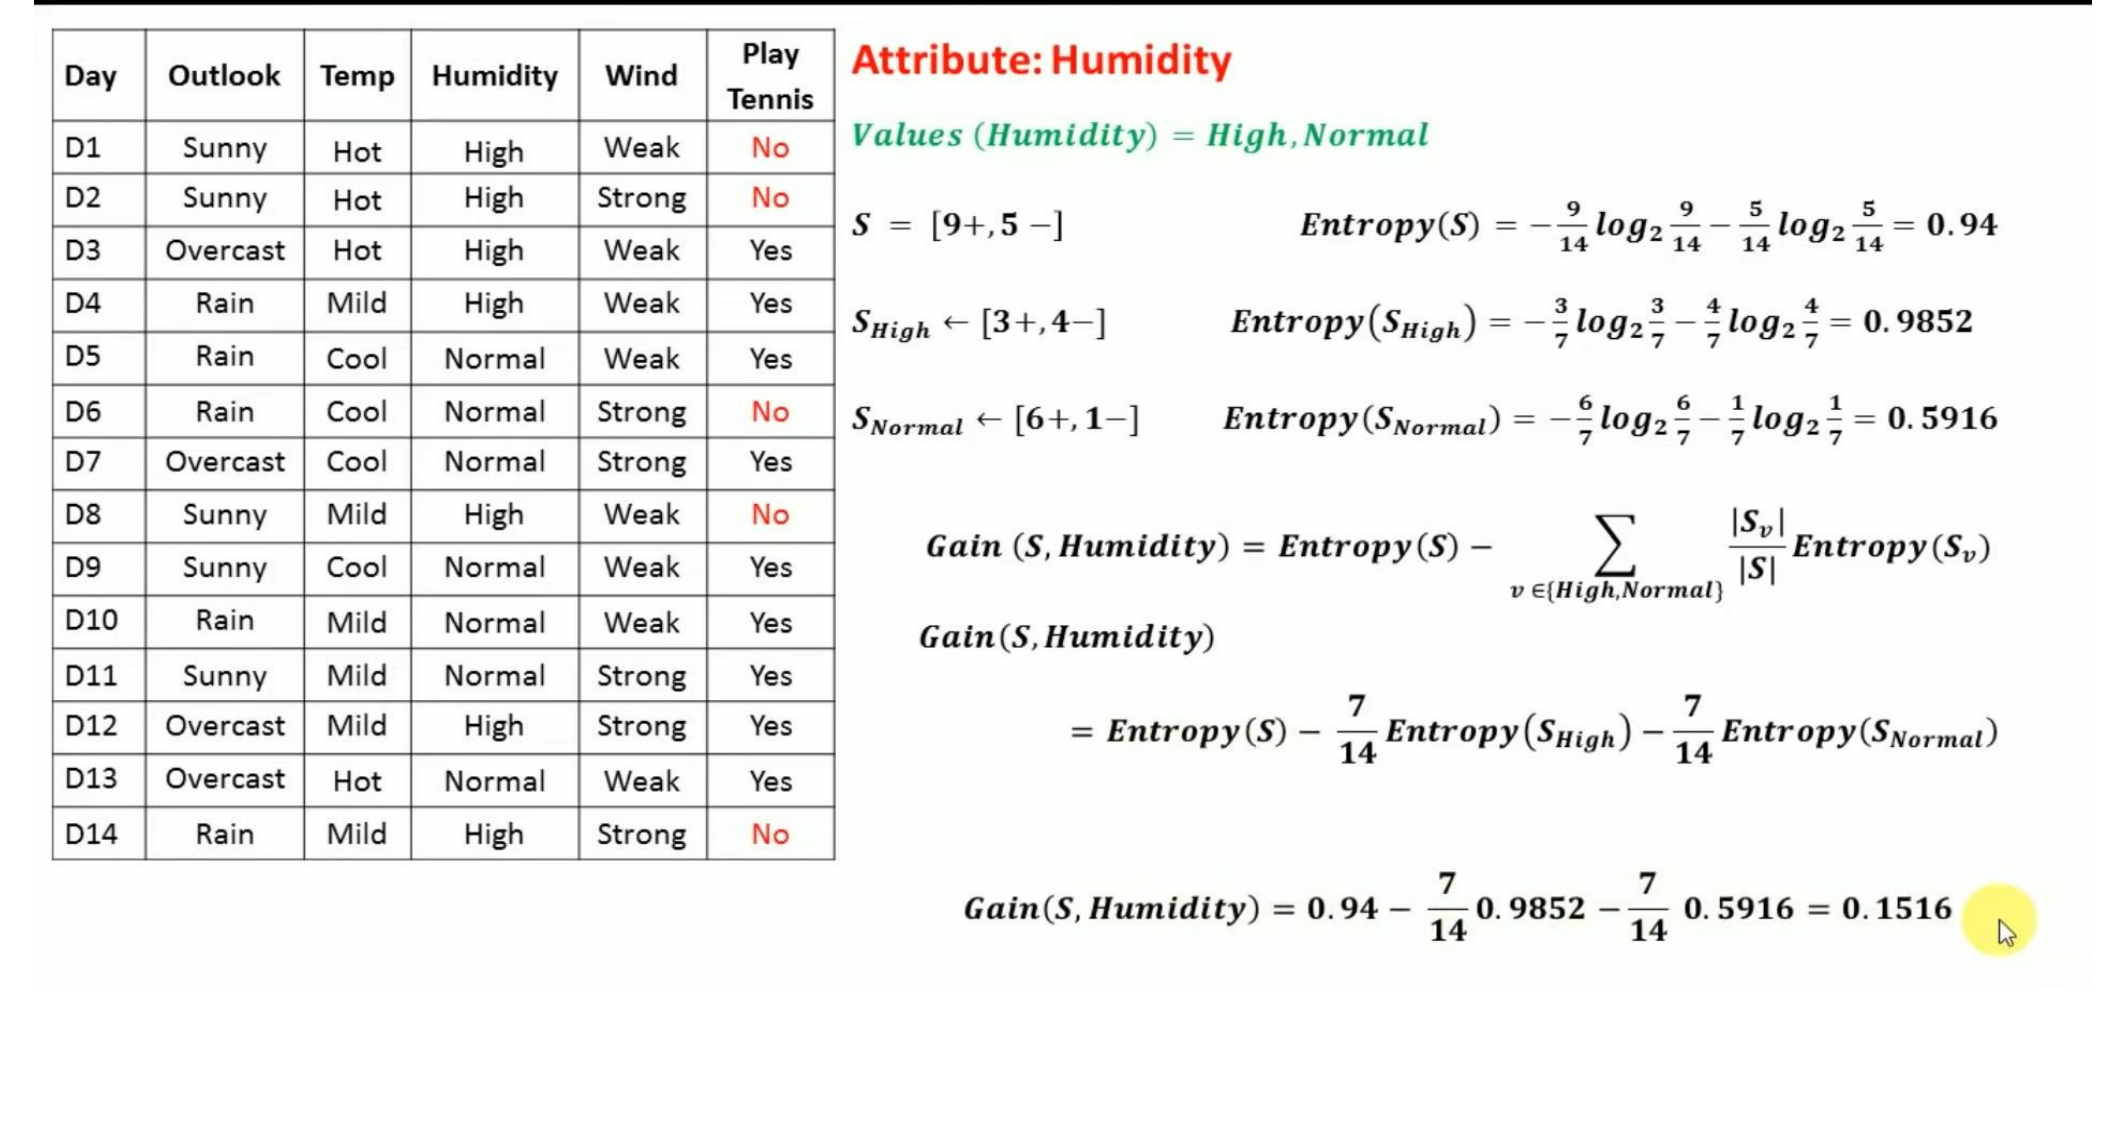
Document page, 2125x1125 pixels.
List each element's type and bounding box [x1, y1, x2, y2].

picture [34, 0, 2092, 988]
